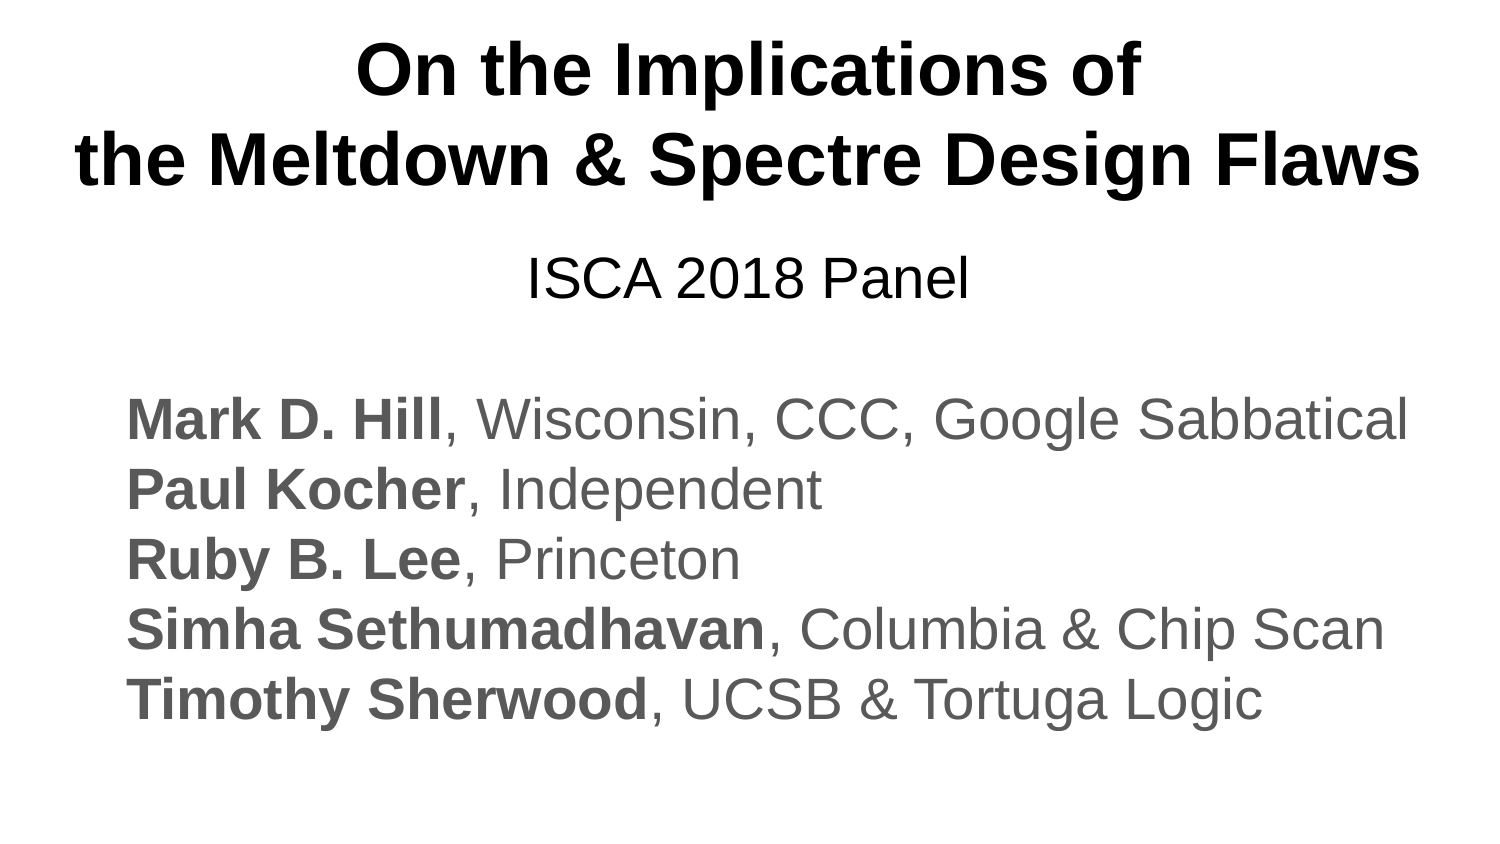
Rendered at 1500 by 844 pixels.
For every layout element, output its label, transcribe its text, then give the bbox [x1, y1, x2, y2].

title On the Implications of the Meltdown & Spectre Design Flaws ISCA 2018 Panel [28, 199, 1470, 326]
subtitle Mark D. Hill, Wisconsin, CCC, Google Sabbatical Paul Kocher, Independent Ruby B. Lee, Princeton Simha Sethumadhavan, Columbia & Chip Scan Timothy Sherwood, UCSB & Tortuga Logic [111, 366, 1461, 641]
